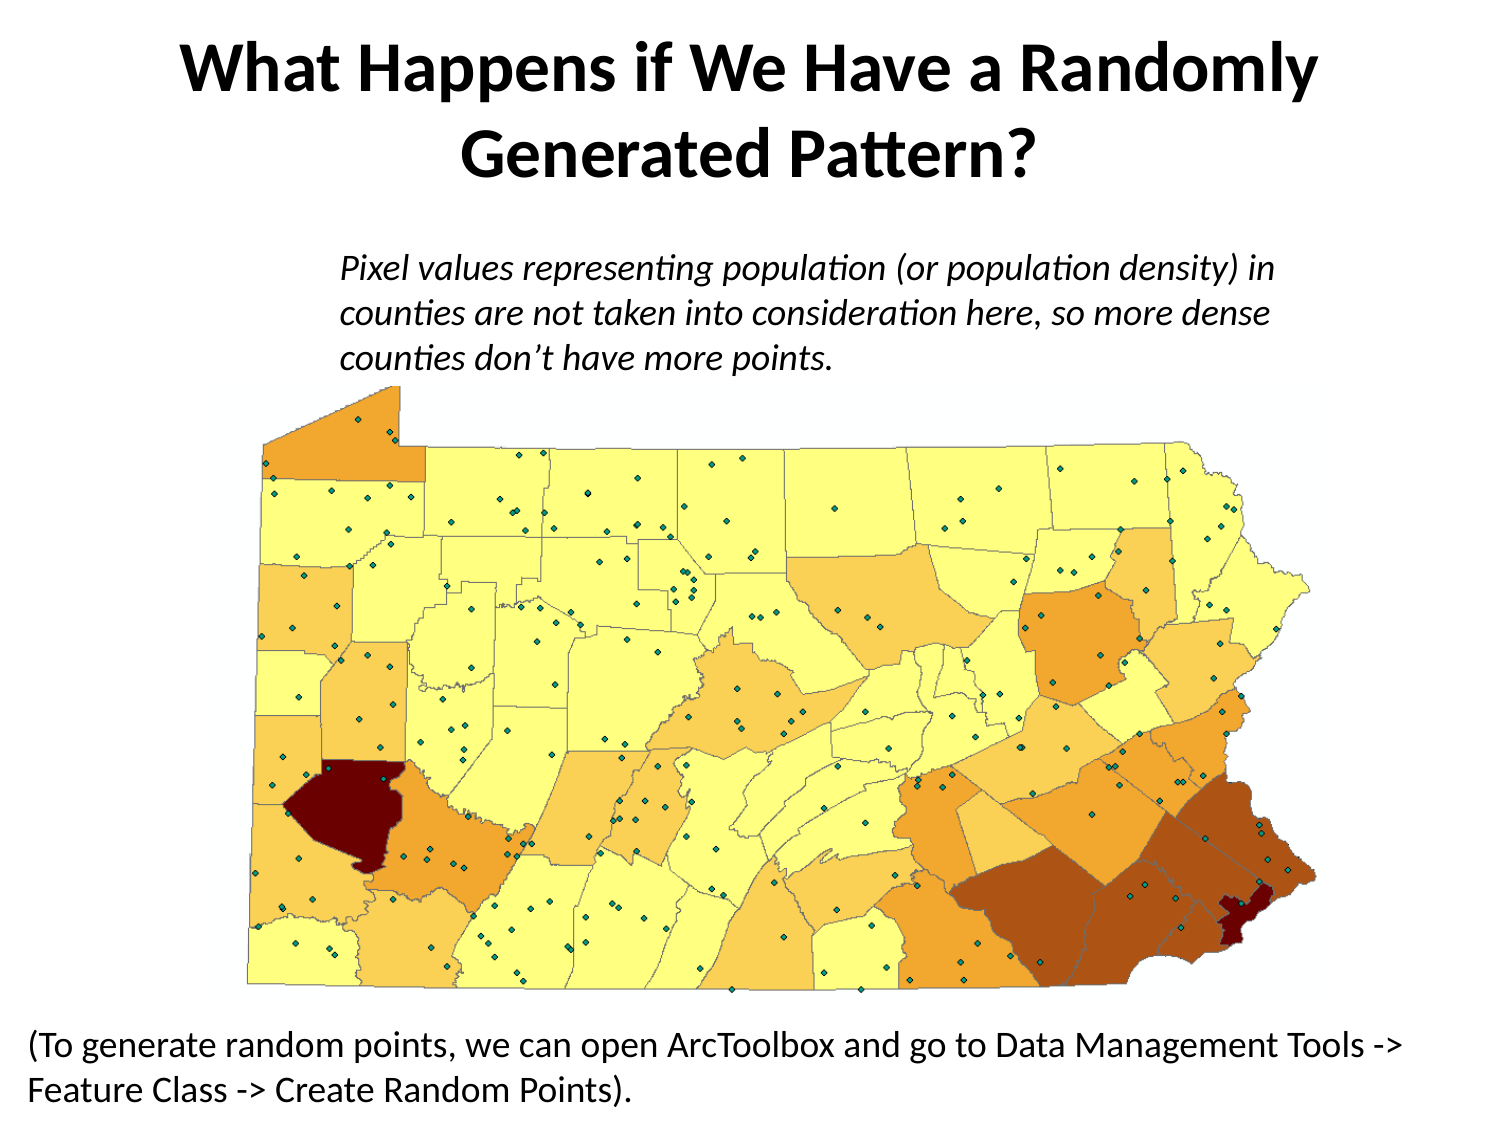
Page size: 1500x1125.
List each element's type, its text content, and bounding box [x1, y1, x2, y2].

text_box Pixel values representing population (or population density) in counties are not taken into consideration here, so more dense counties don’t have more points. [324, 235, 1388, 386]
text_box (To generate random points, we can open ArcToolbox and go to Data Management Tools -> Feature Class -> Create Random Points). [12, 1012, 1488, 1118]
picture [212, 386, 1326, 999]
title What Happens if We Have a Randomly Generated Pattern? [75, 12, 1425, 200]
